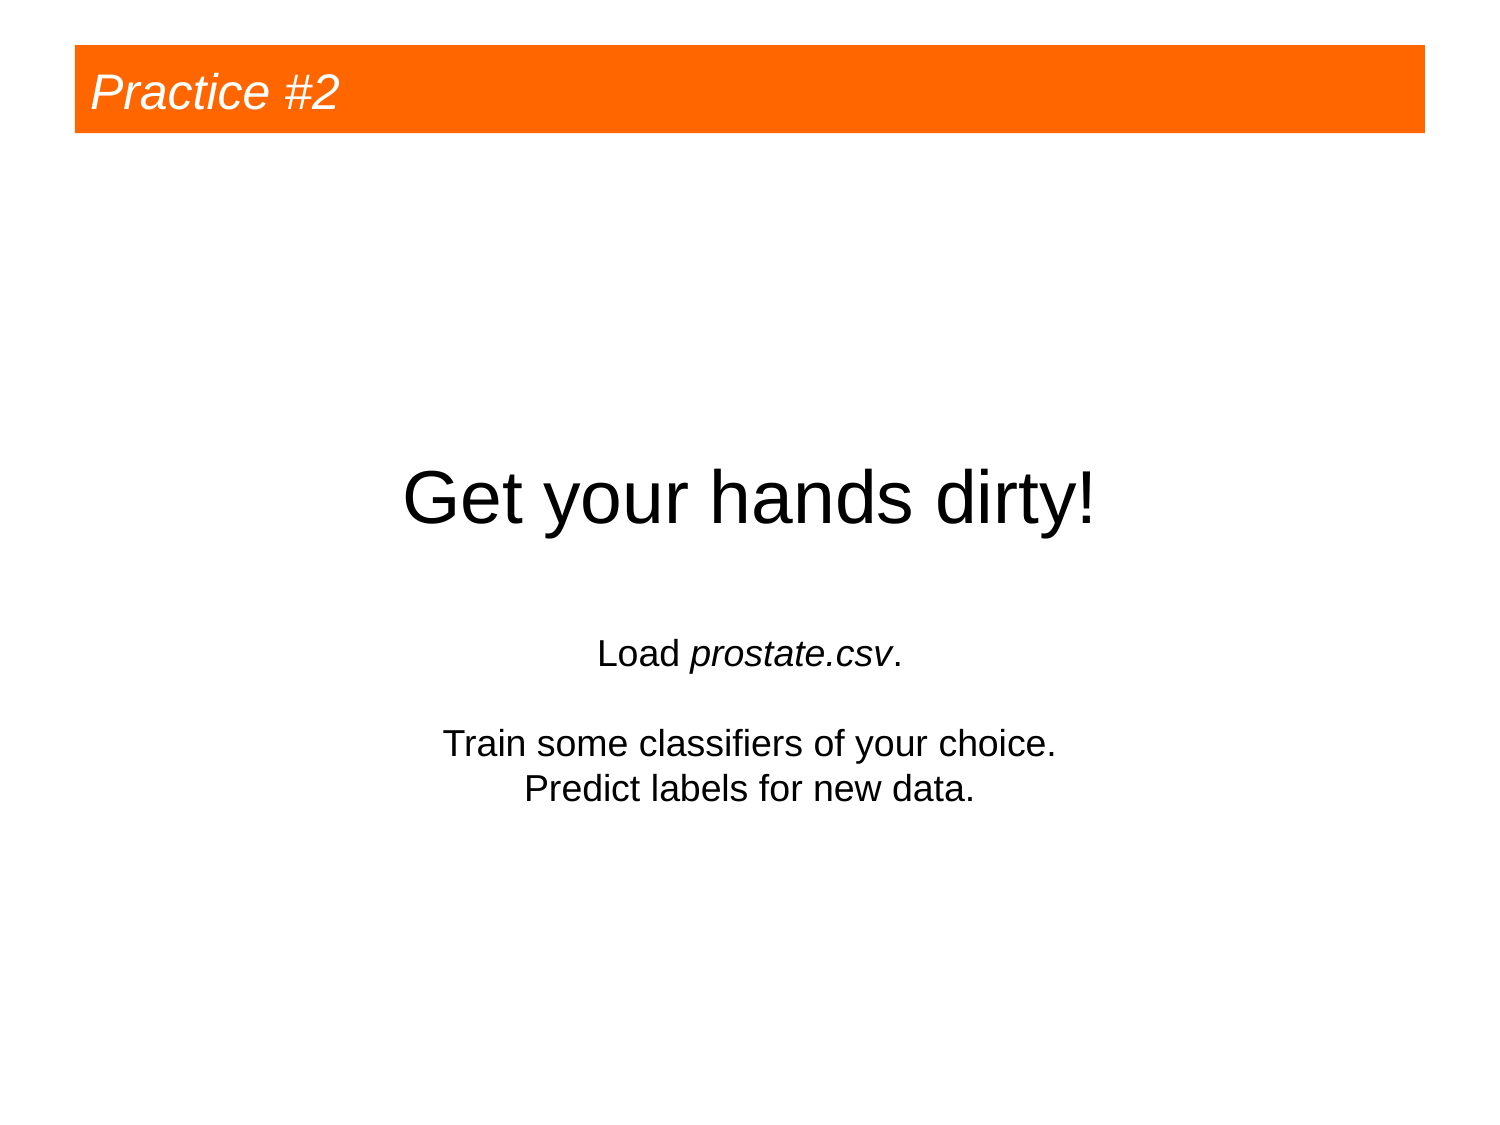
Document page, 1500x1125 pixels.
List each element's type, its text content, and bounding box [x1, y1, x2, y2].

text_box Practice #2 [74, 45, 1425, 134]
title Get your hands dirty! Load prostate.csv. Train some classifiers of your choice. Predict labels for new data. [112, 209, 1388, 1048]
